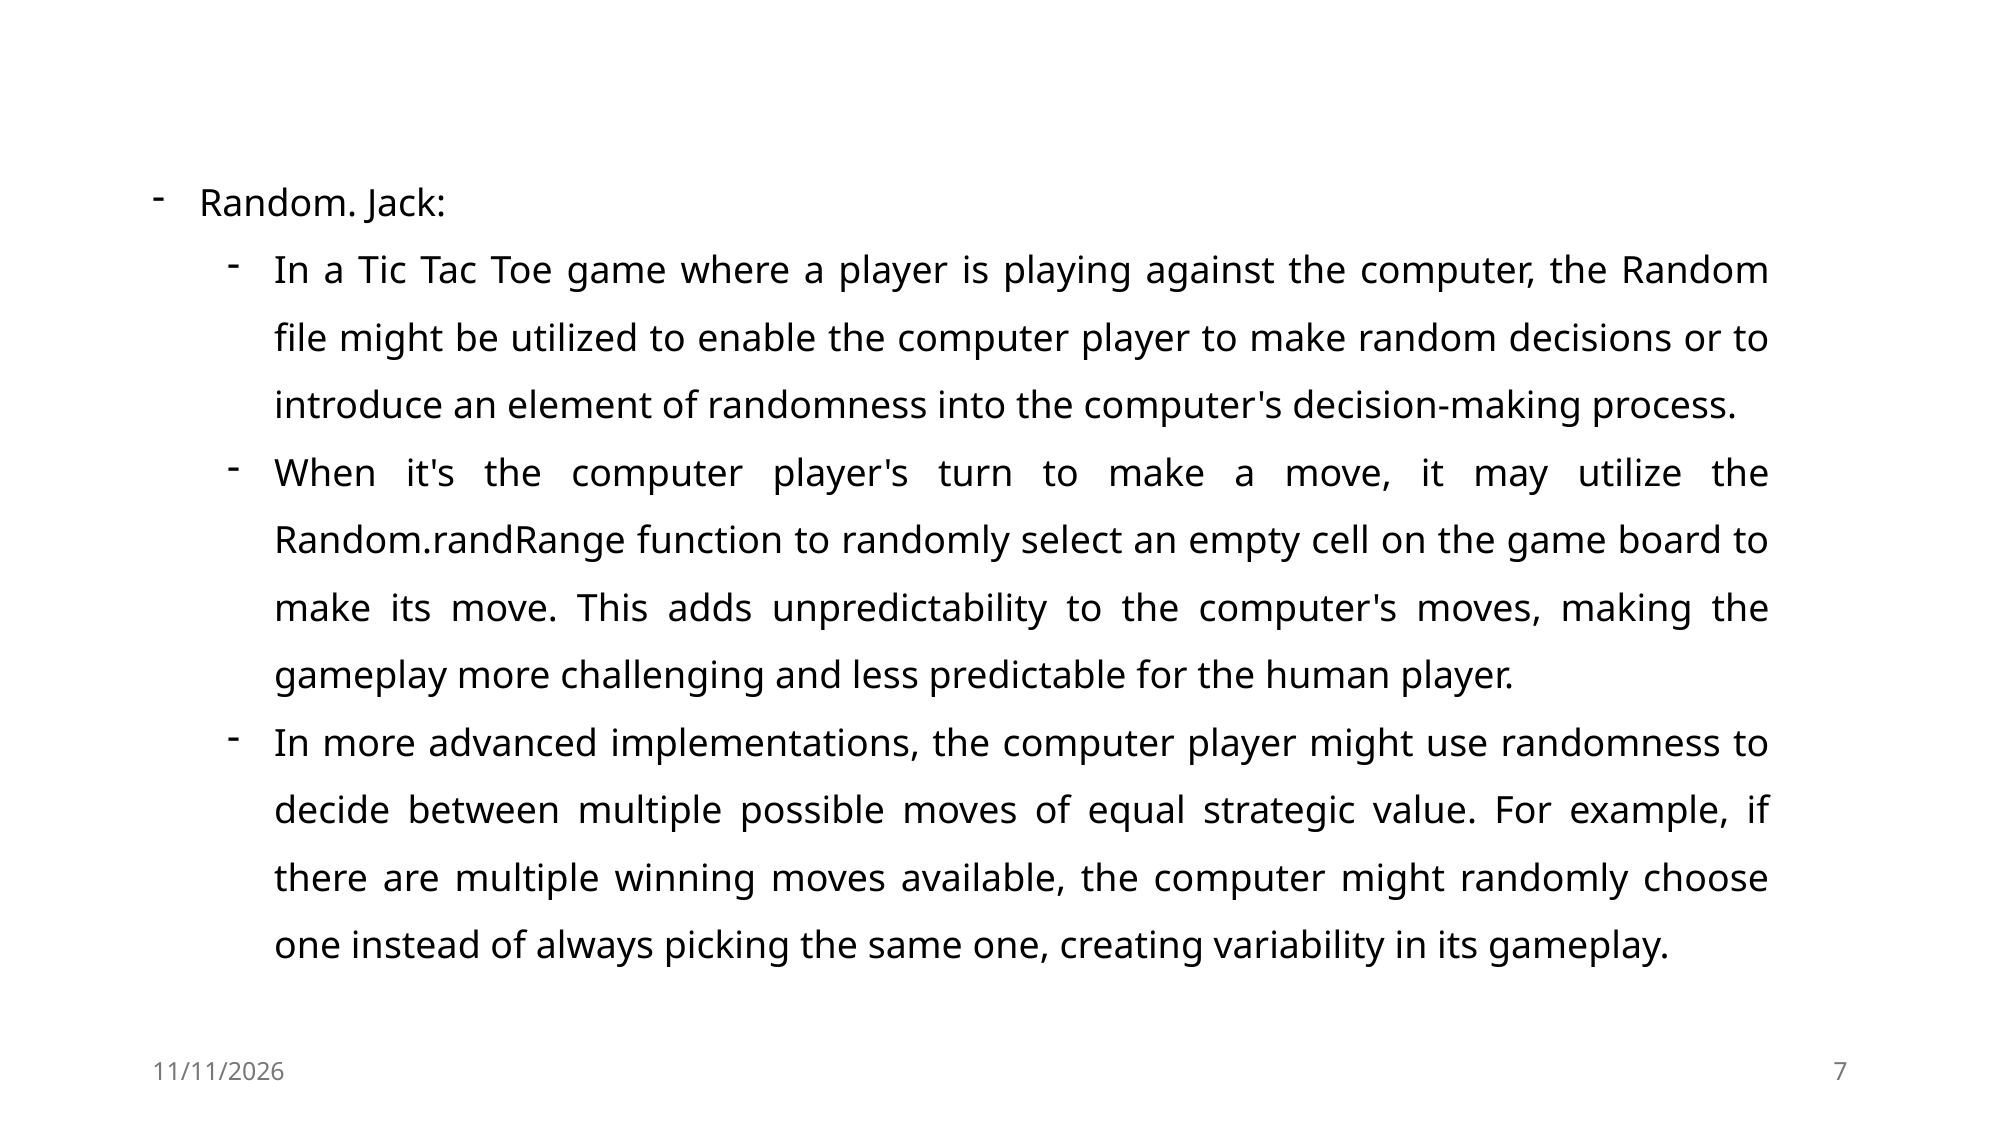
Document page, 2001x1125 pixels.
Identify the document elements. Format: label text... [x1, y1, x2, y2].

slide_number 7 [1412, 1042, 1863, 1103]
text_box Random. Jack: In a Tic Tac Toe game where a player is playing against the computer, the Random file might be utilized to enable the computer player to make random decisions or to introduce an element of randomness into the computer's decision-making process. When it's the computer player's turn to make a move, it may utilize the Random.randRange function to randomly select an empty cell on the game board to make its move. This adds unpredictability to the computer's moves, making the gameplay more challenging and less predictable for the human player. In more advanced implementations, the computer player might use randomness to decide between multiple possible moves of equal strategic value. For example, if there are multiple winning moves available, the computer might randomly choose one instead of always picking the same one, creating variability in its gameplay. [137, 149, 1786, 974]
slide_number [137, 1042, 588, 1103]
